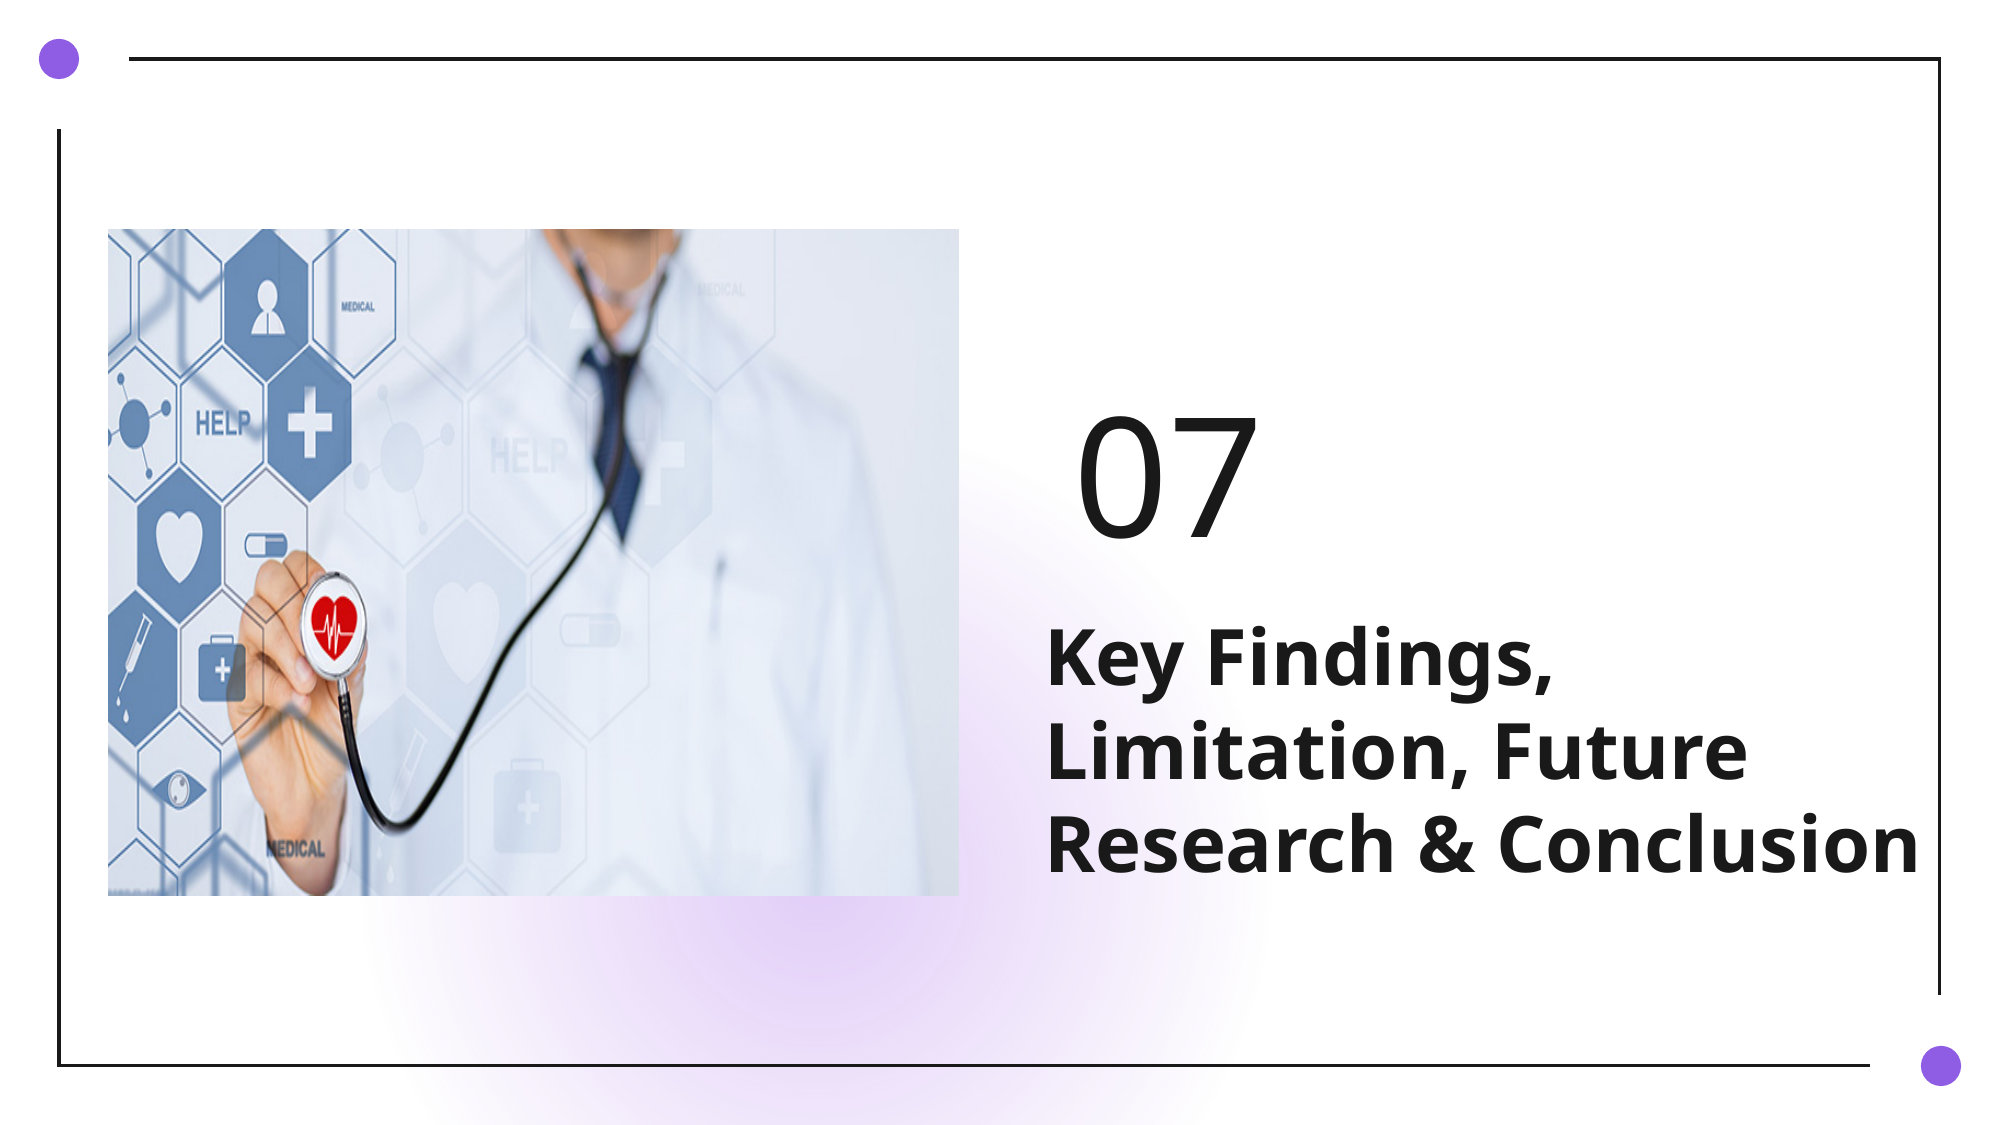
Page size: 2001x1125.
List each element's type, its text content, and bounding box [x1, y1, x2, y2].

title 07 [1053, 378, 1324, 563]
title Key Findings, Limitation, Future Research & Conclusion [1024, 587, 1953, 743]
picture [108, 228, 959, 897]
